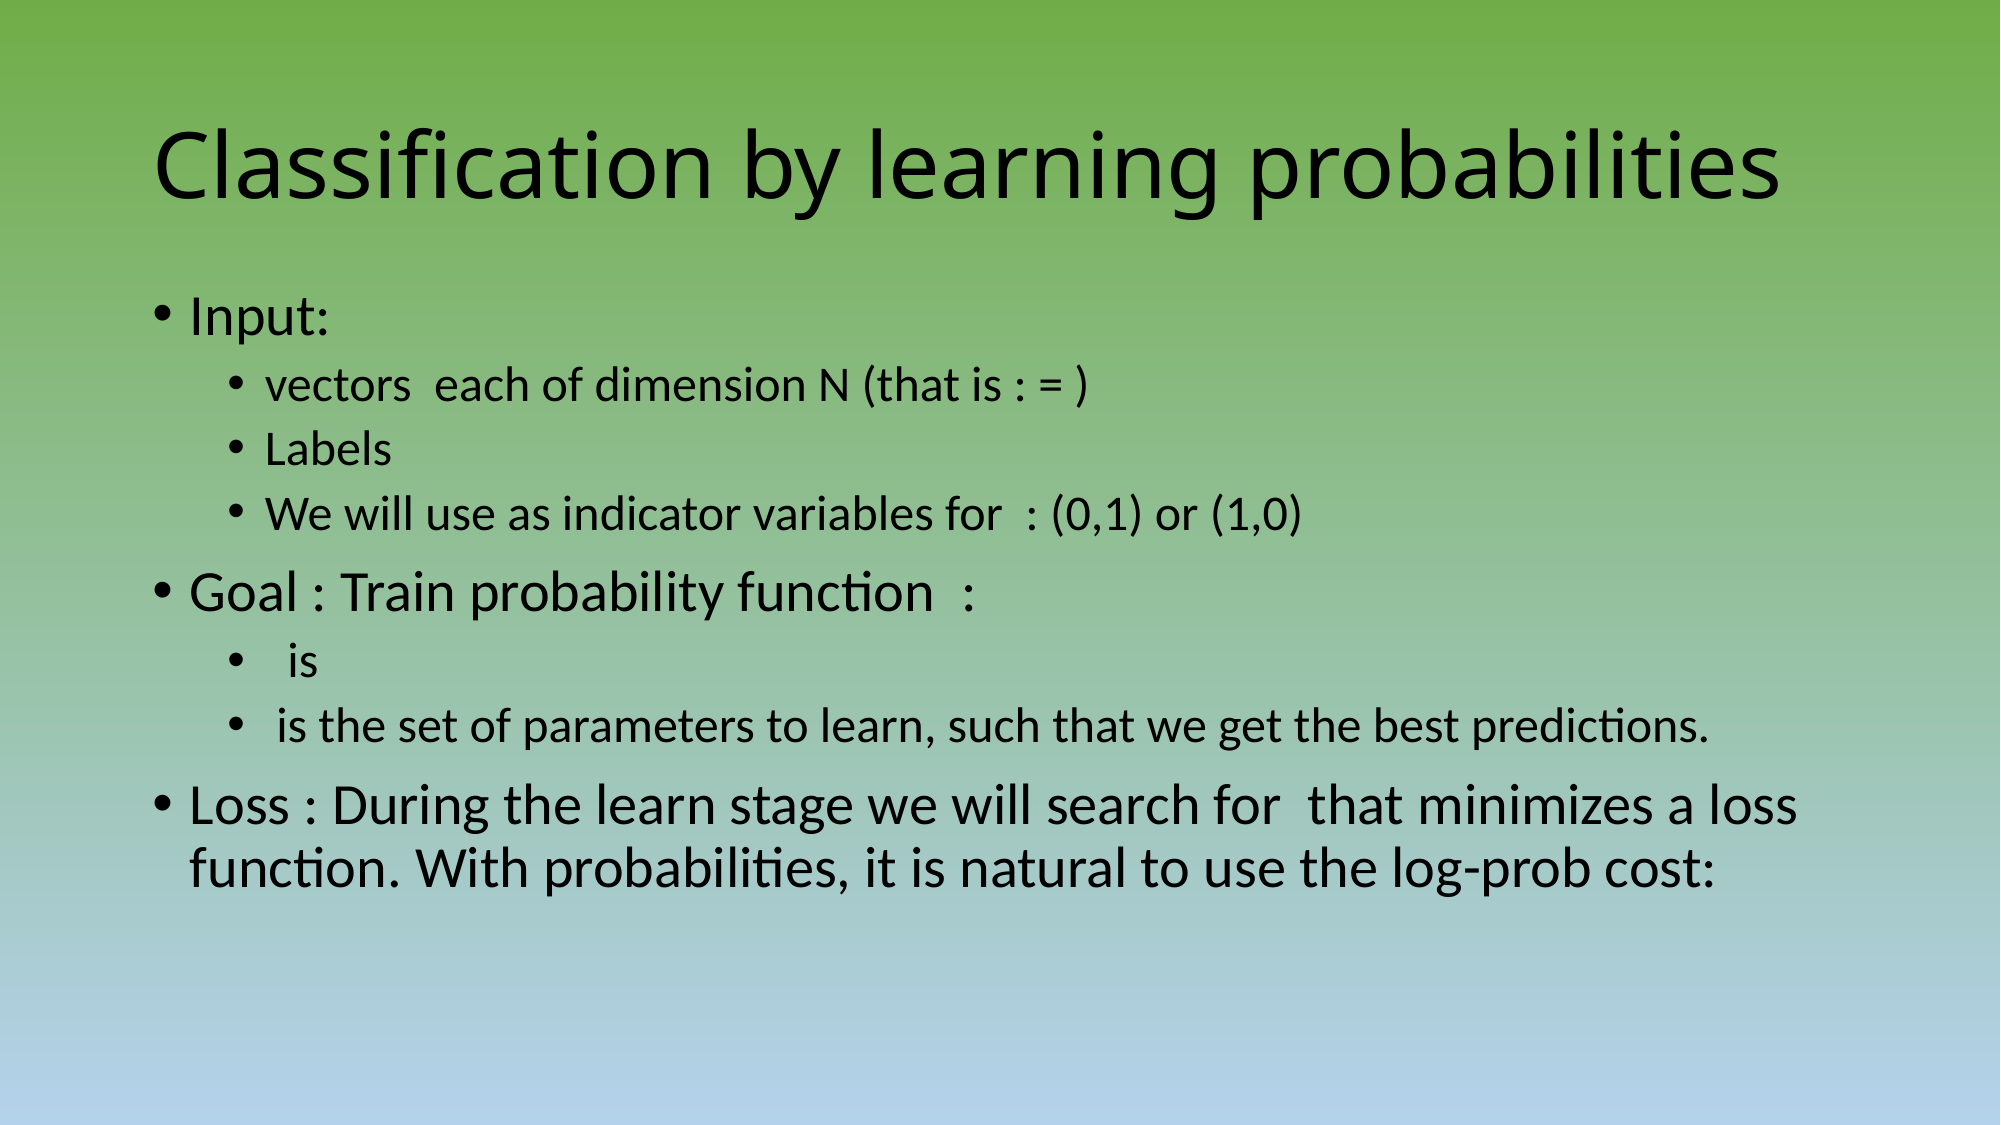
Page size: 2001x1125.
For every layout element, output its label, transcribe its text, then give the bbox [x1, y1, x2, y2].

title Classification by learning probabilities [137, 59, 1863, 278]
